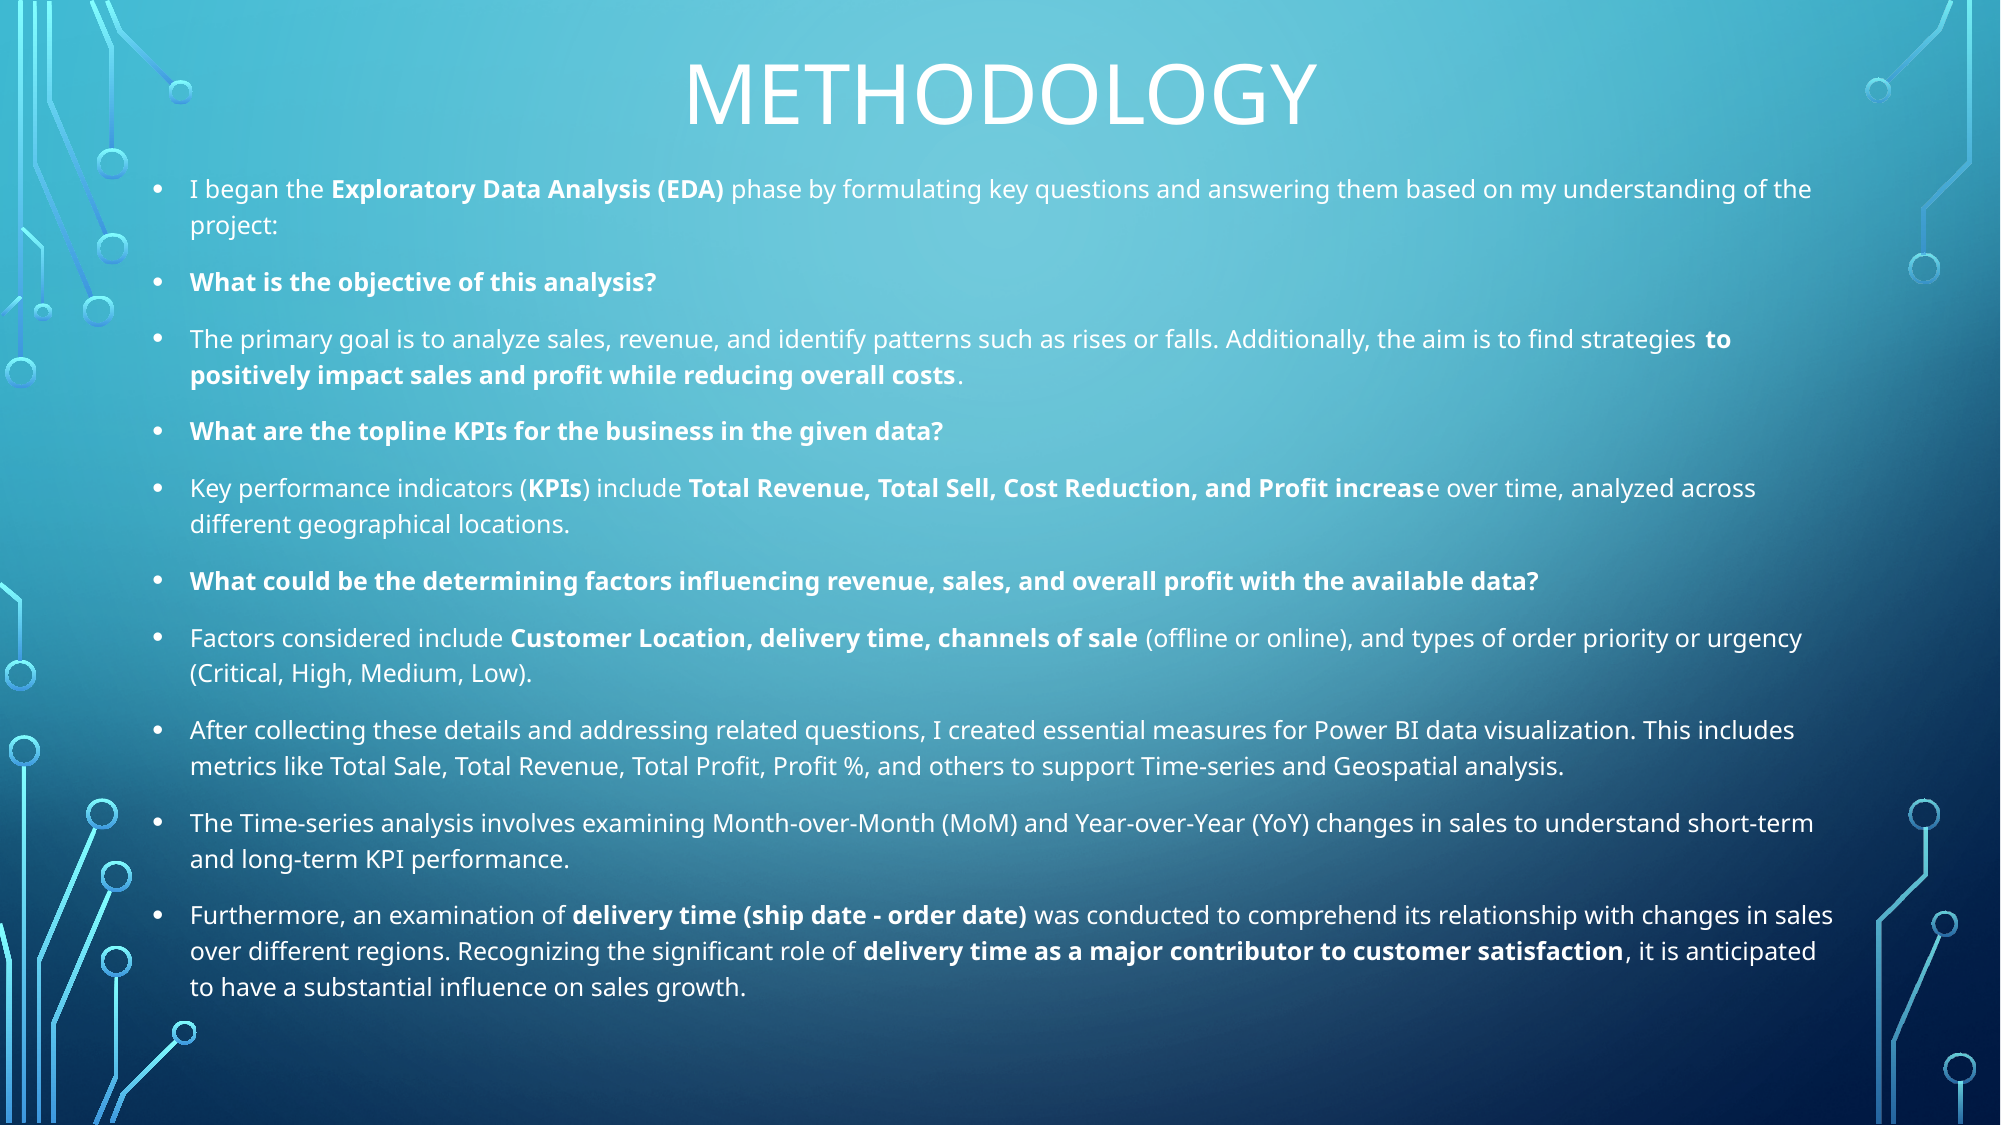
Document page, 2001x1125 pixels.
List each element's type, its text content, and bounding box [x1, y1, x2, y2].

list I began the Exploratory Data Analysis (EDA) phase by formulating key questions and answering them based on my understanding of the project: What is the objective of this analysis? The primary goal is to analyze sales, revenue, and identify patterns such as rises or falls. Additionally, the aim is to find strategies to positively impact sales and profit while reducing overall costs. What are the topline KPIs for the business in the given data? Key performance indicators (KPIs) include Total Revenue, Total Sell, Cost Reduction, and Profit increase over time, analyzed across different geographical locations. What could be the determining factors influencing revenue, sales, and overall profit with the available data? Factors considered include Customer Location, delivery time, channels of sale (offline or online), and types of order priority or urgency (Critical, High, Medium, Low). After collecting these details and addressing related questions, I created essential measures for Power BI data visualization. This includes metrics like Total Sale, Total Revenue, Total Profit, Profit %, and others to support Time-series and Geospatial analysis. The Time-series analysis involves examining Month-over-Month (MoM) and Year-over-Year (YoY) changes in sales to understand short-term and long-term KPI performance. Furthermore, an examination of delivery time (ship date - order date) was conducted to comprehend its relationship with changes in sales over different regions. Recognizing the significant role of delivery time as a major contributor to customer satisfaction, it is anticipated to have a substantial influence on sales growth. [137, 160, 1863, 1014]
title METHODOLOGY [137, 59, 1863, 135]
